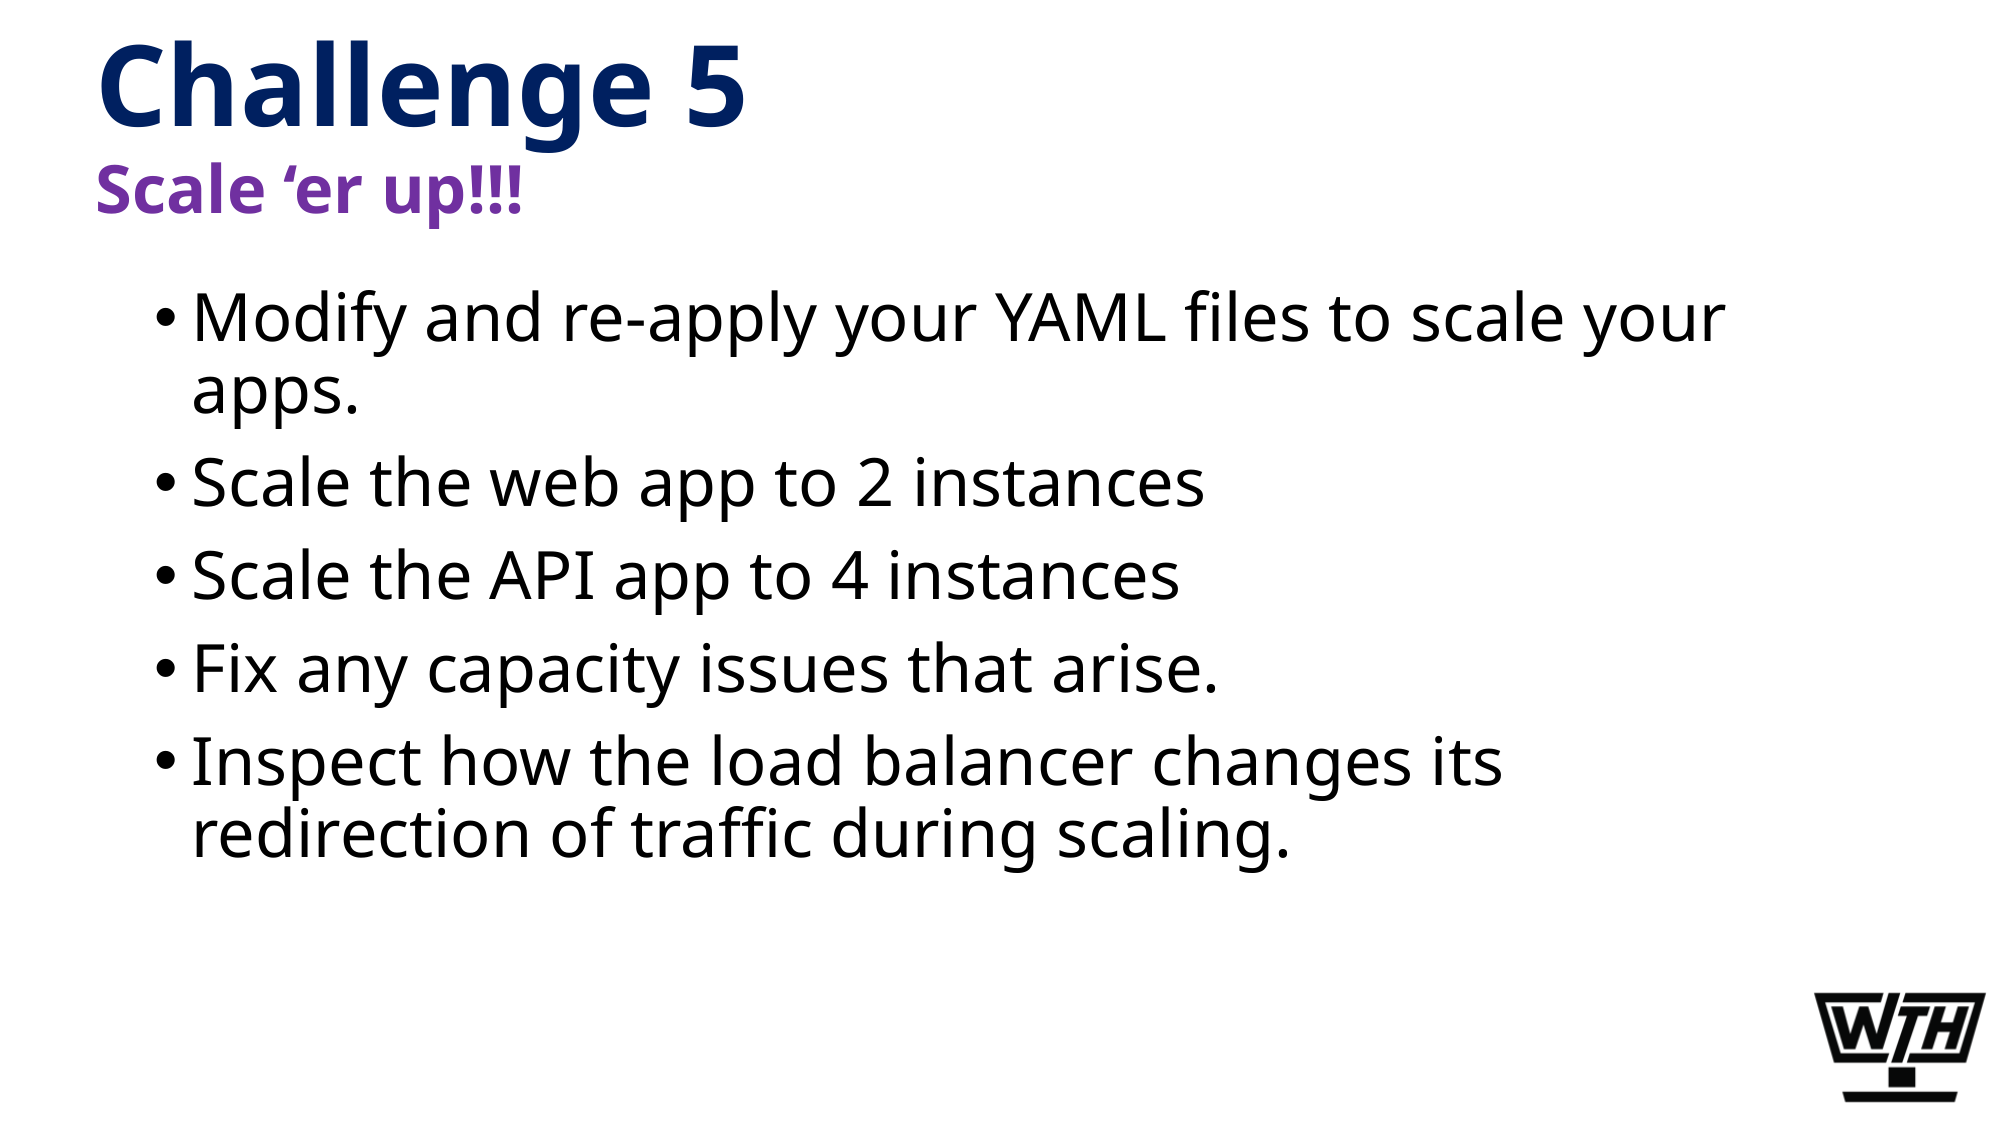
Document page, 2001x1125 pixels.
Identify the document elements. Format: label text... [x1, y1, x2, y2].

title Challenge 5 [80, 12, 1916, 148]
picture [1793, 941, 2001, 1125]
list Scale ‘er up!!! [80, 148, 1917, 250]
list Modify and re-apply your YAML files to scale your apps. Scale the web app to 2 instances Scale the API app to 4 instances Fix any capacity issues that arise. Inspect how the load balancer changes its redirection of traffic during scaling. [139, 276, 1865, 1026]
